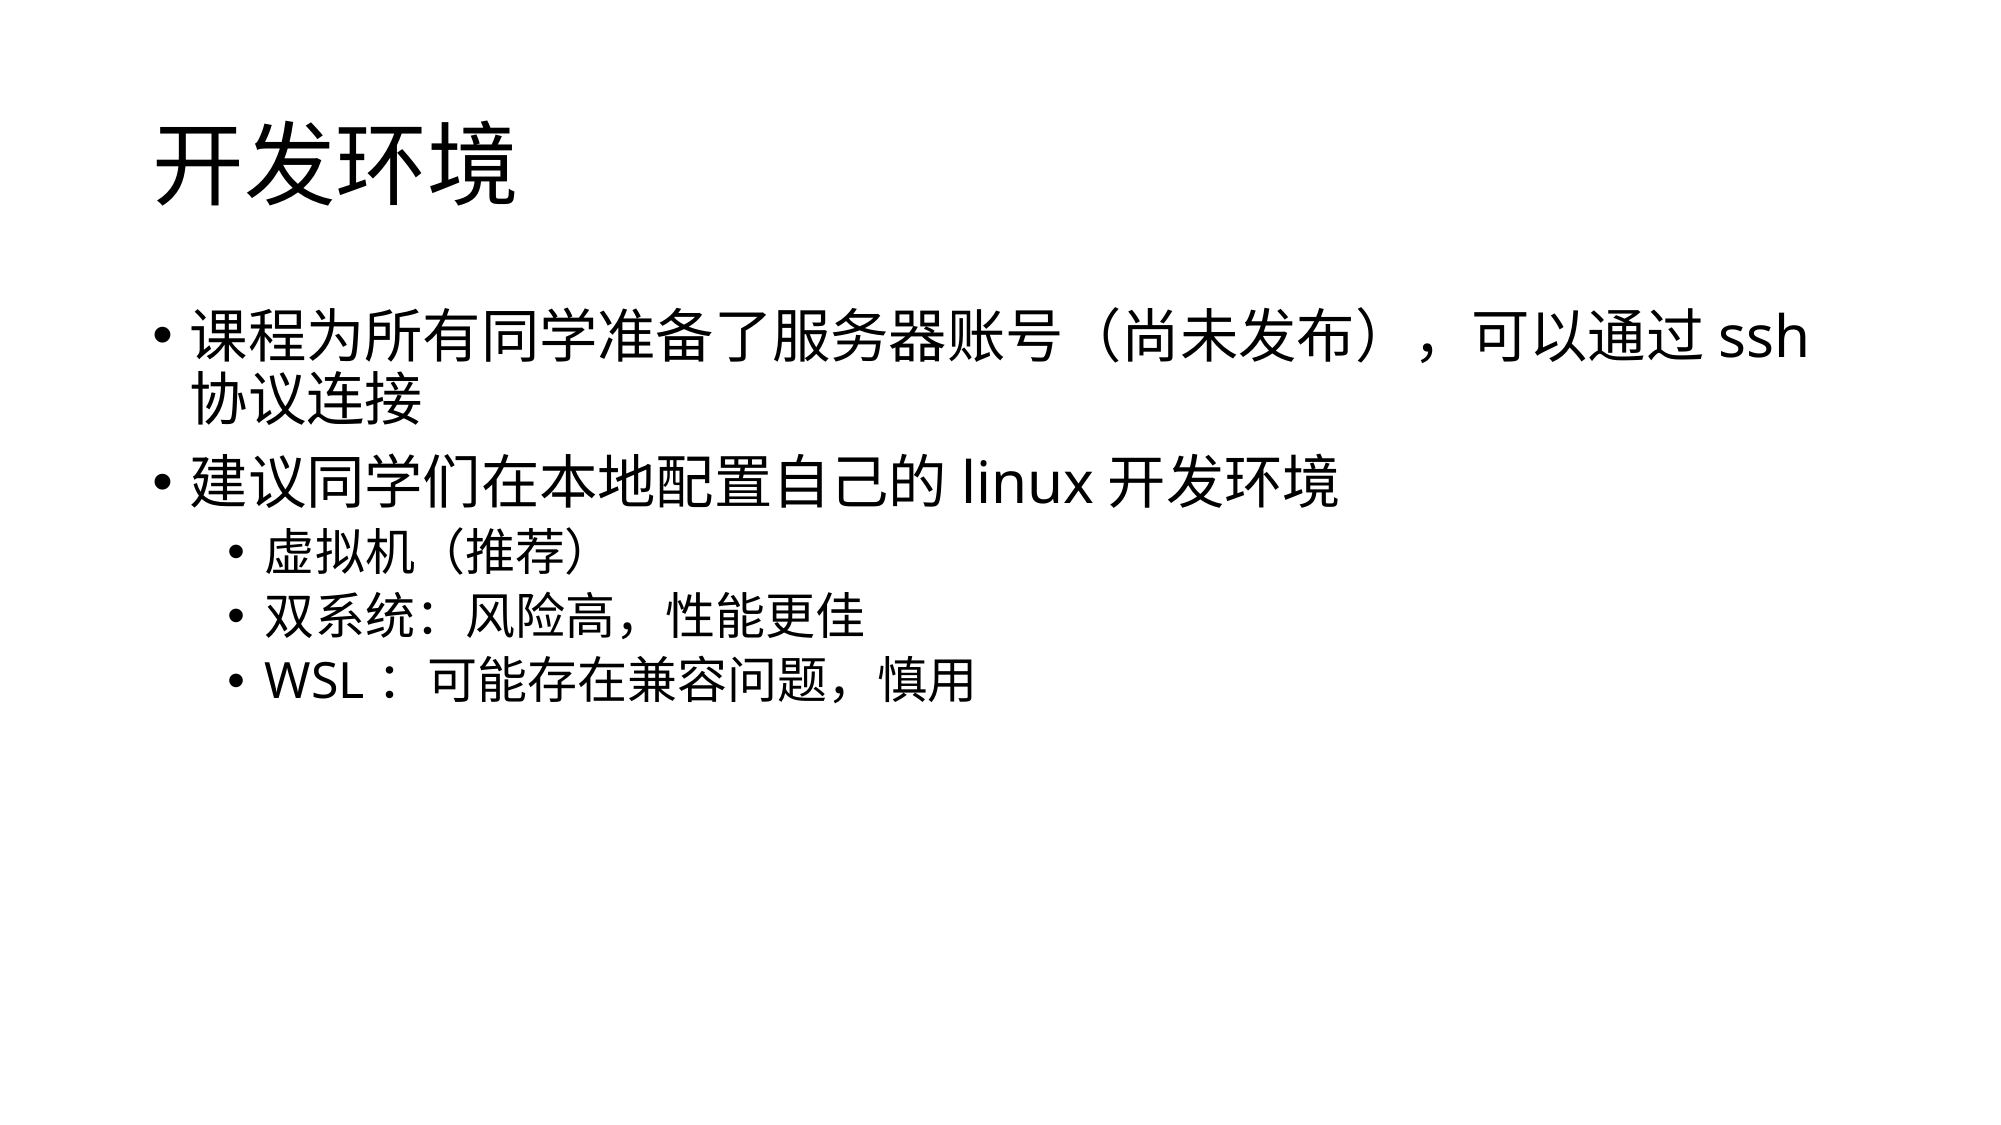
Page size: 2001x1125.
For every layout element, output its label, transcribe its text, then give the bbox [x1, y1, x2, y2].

list 课程为所有同学准备了服务器账号（尚未发布），可以通过ssh协议连接 建议同学们在本地配置自己的linux开发环境 虚拟机（推荐） 双系统：风险高，性能更佳 WSL：可能存在兼容问题，慎用 [137, 299, 1863, 1014]
title 开发环境 [137, 59, 1863, 278]
